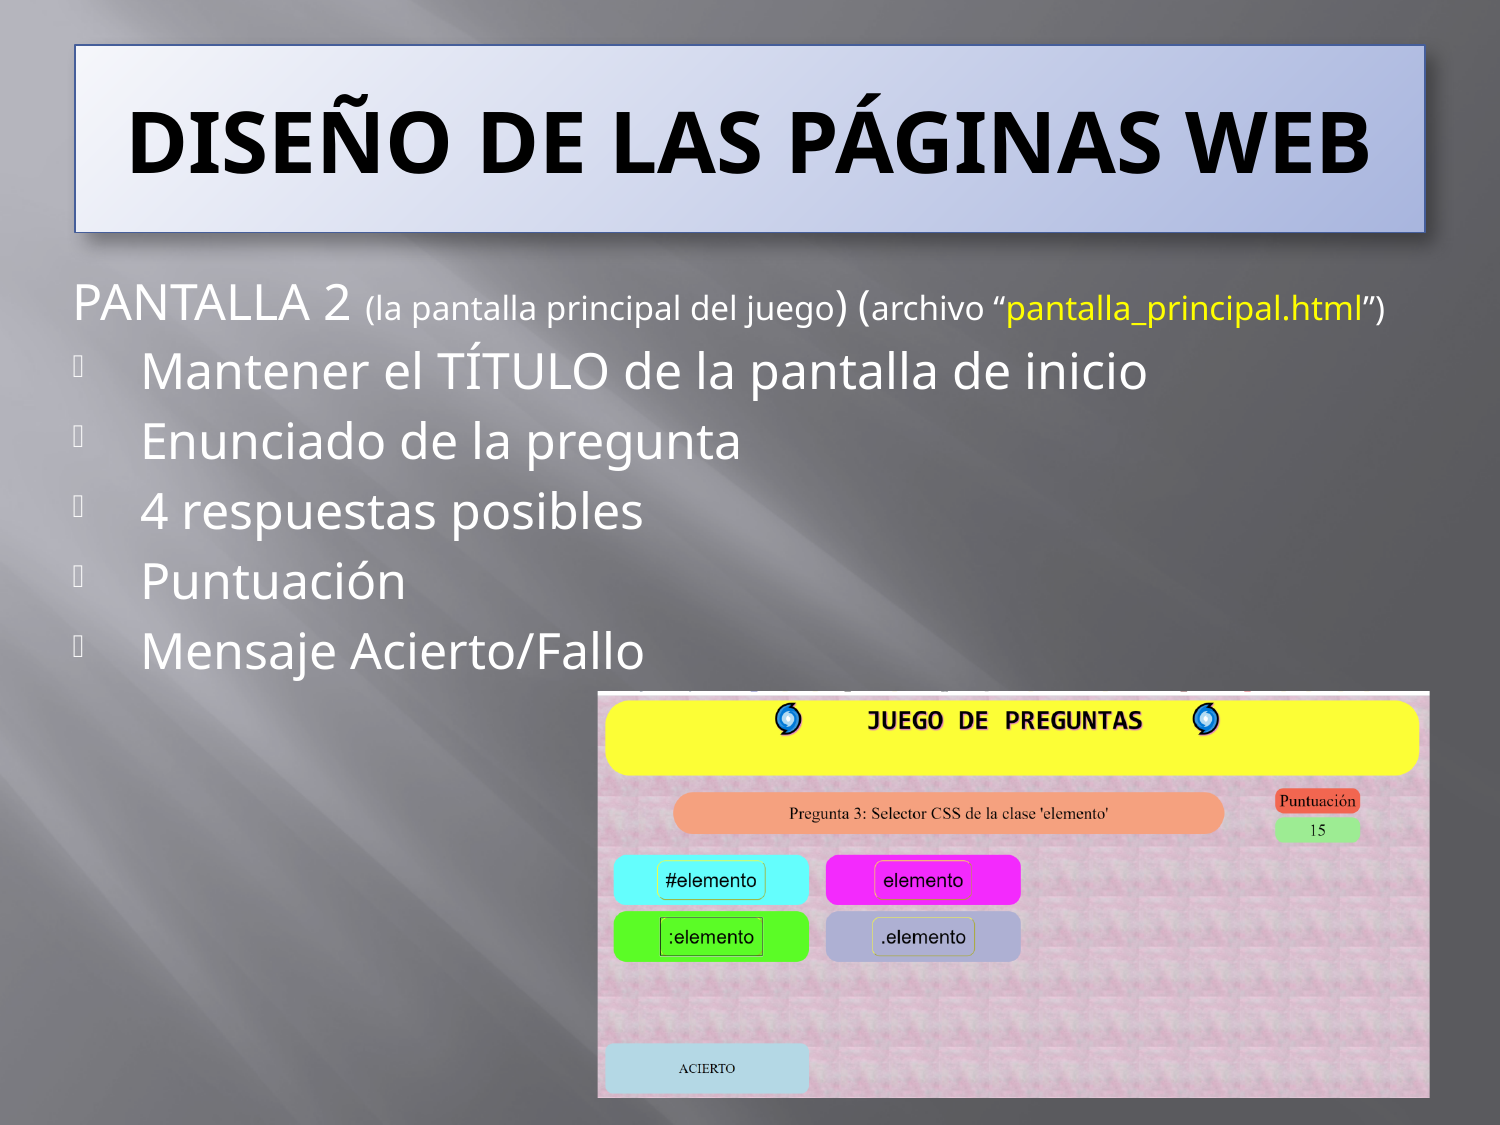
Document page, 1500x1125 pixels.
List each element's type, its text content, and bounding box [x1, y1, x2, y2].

list PANTALLA 2 (la pantalla principal del juego) (archivo “pantalla_principal.html”) Mantener el TÍTULO de la pantalla de inicio Enunciado de la pregunta 4 respuestas posibles Puntuación Mensaje Acierto/Fallo [35, 262, 1477, 1067]
picture [597, 691, 1430, 1099]
title DISEÑO DE LAS PÁGINAS WEB [74, 44, 1426, 233]
